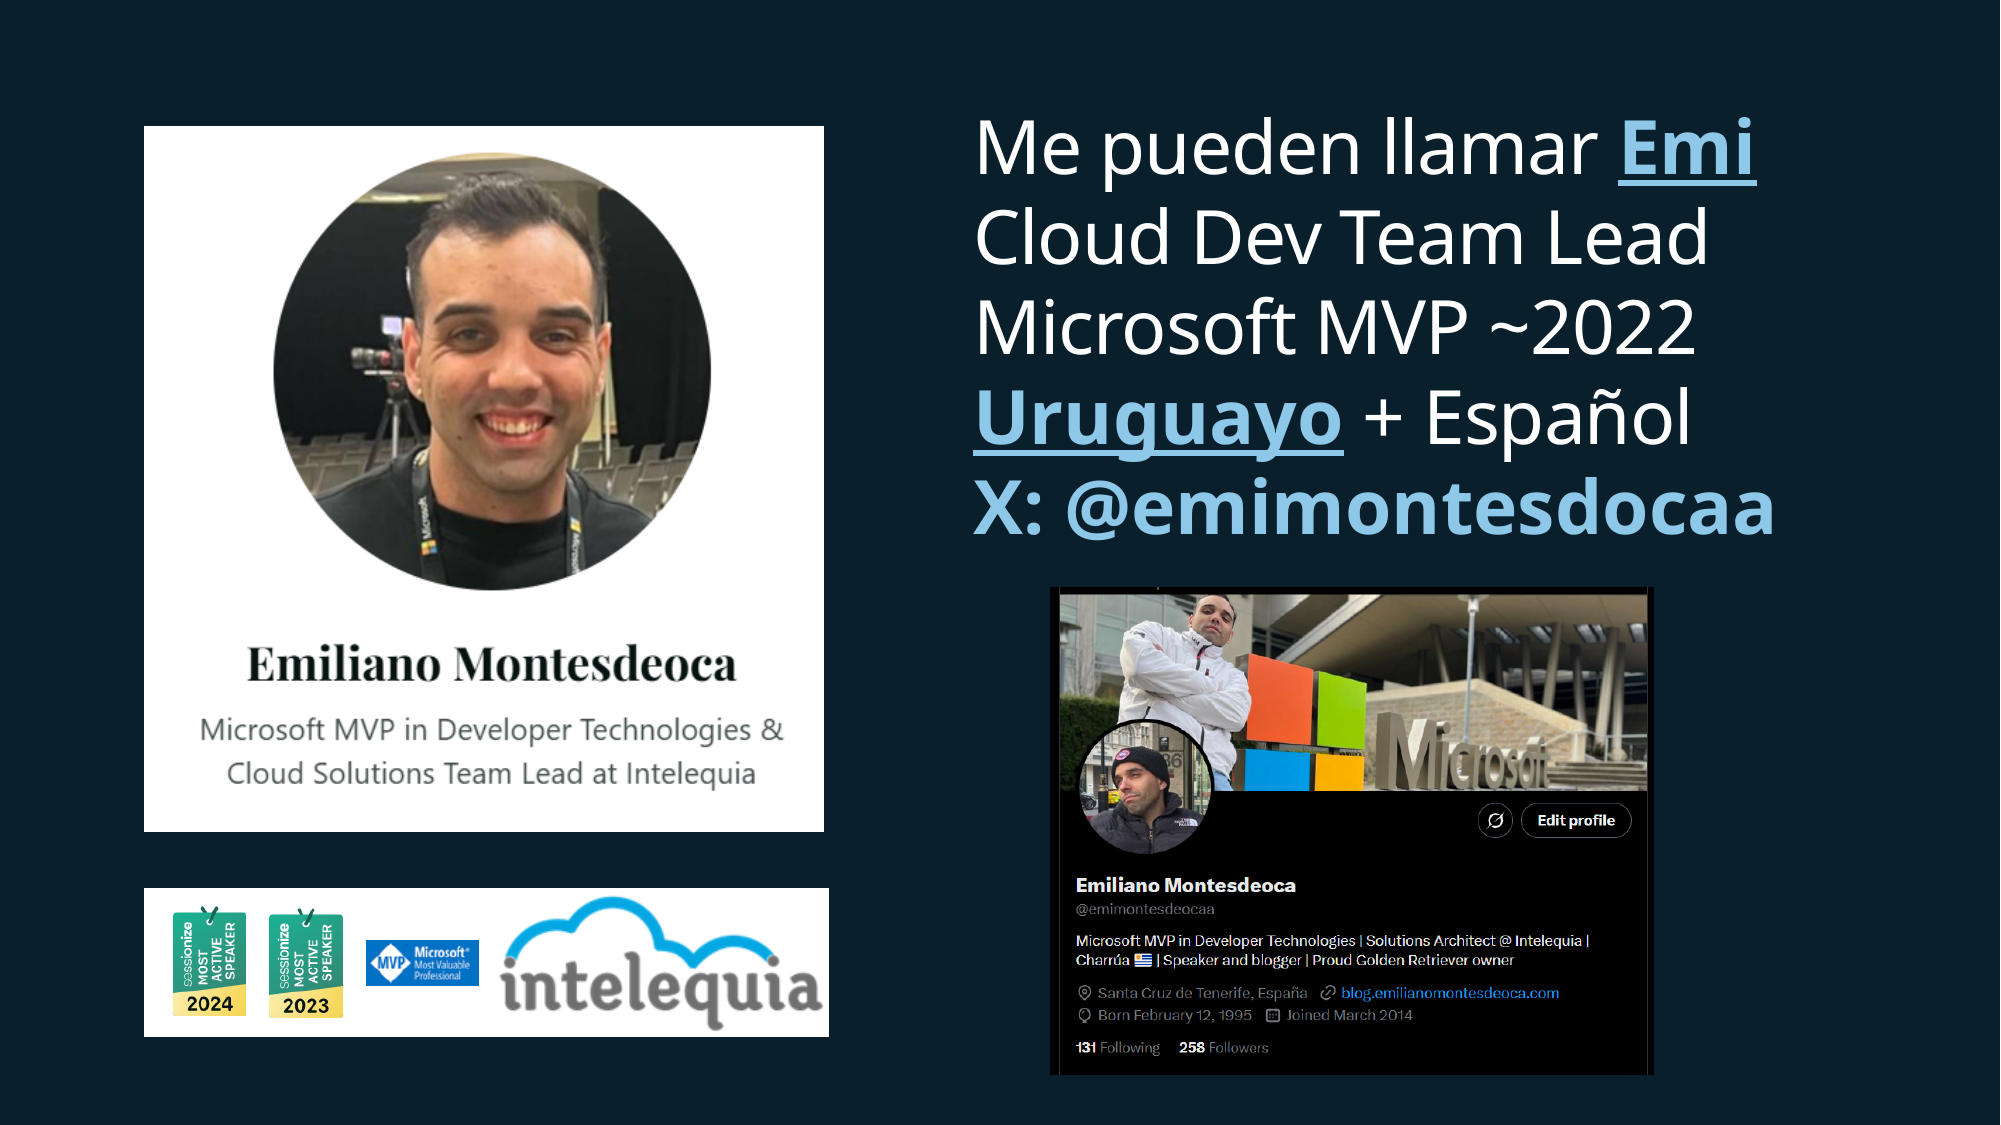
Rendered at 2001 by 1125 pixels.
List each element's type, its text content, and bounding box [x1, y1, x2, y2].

picture [144, 126, 825, 832]
picture [1050, 587, 1654, 1075]
text_box Me pueden llamar Emi Cloud Dev Team Lead Microsoft MVP ~2022 Uruguayo + Español X: @emimontesdocaa [973, 99, 1830, 640]
picture [144, 888, 829, 1037]
